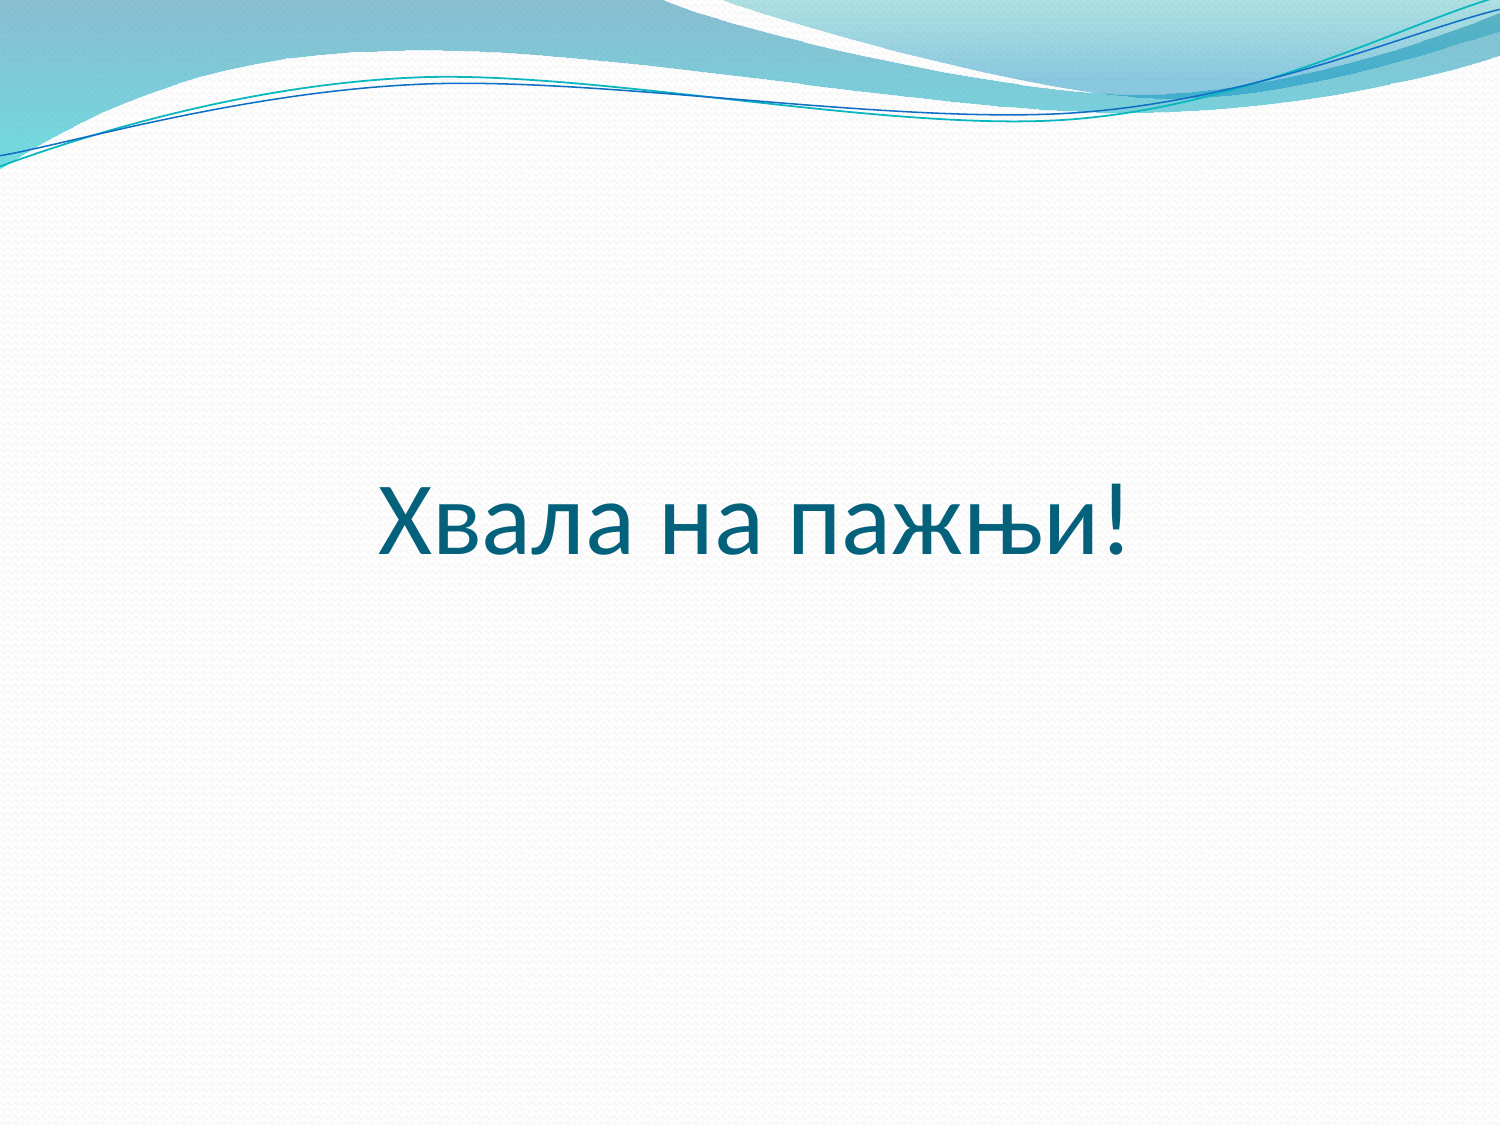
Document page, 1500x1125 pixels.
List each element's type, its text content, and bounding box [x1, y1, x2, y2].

title Хвала на пажњи! [75, 387, 1438, 575]
